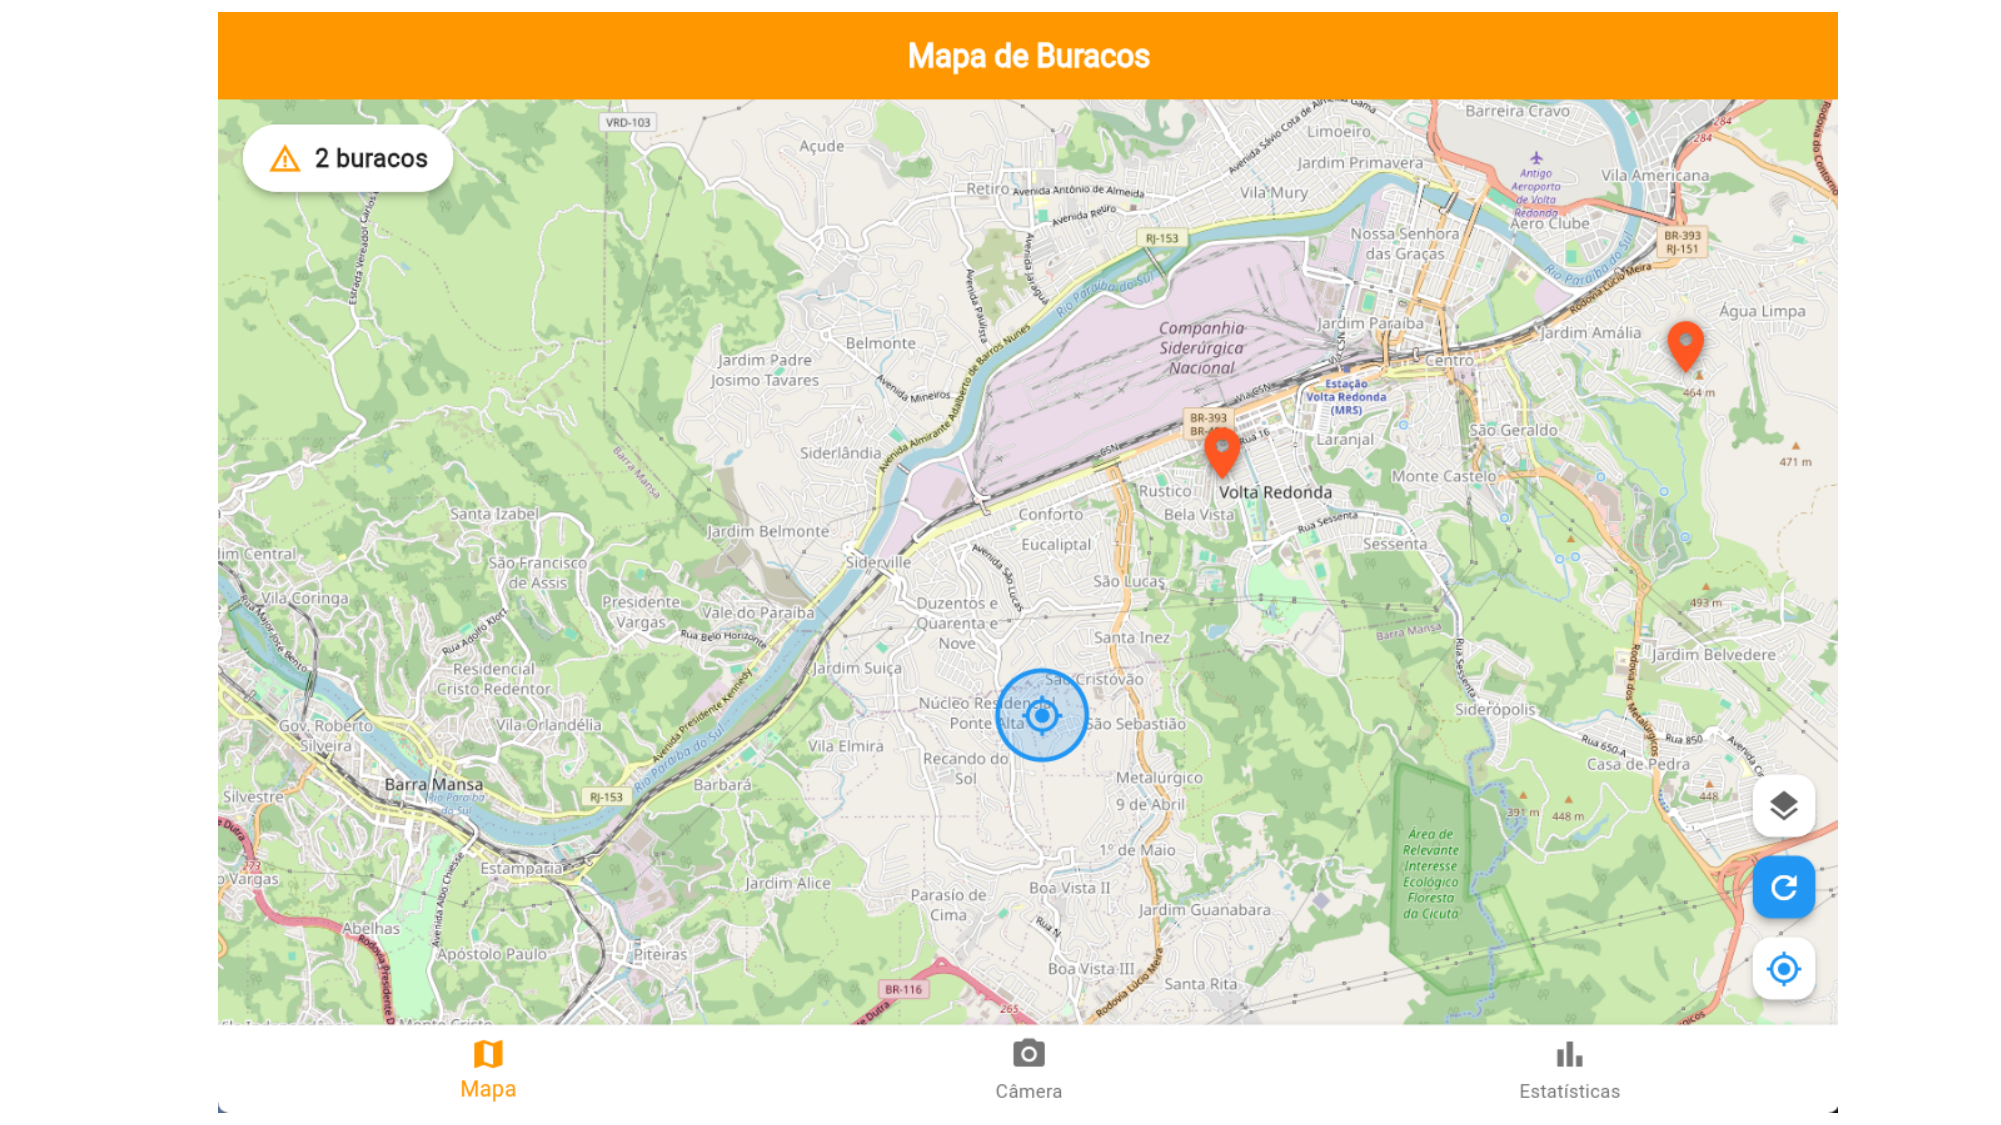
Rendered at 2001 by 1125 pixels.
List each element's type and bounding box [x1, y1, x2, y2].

picture [218, 12, 1838, 1113]
